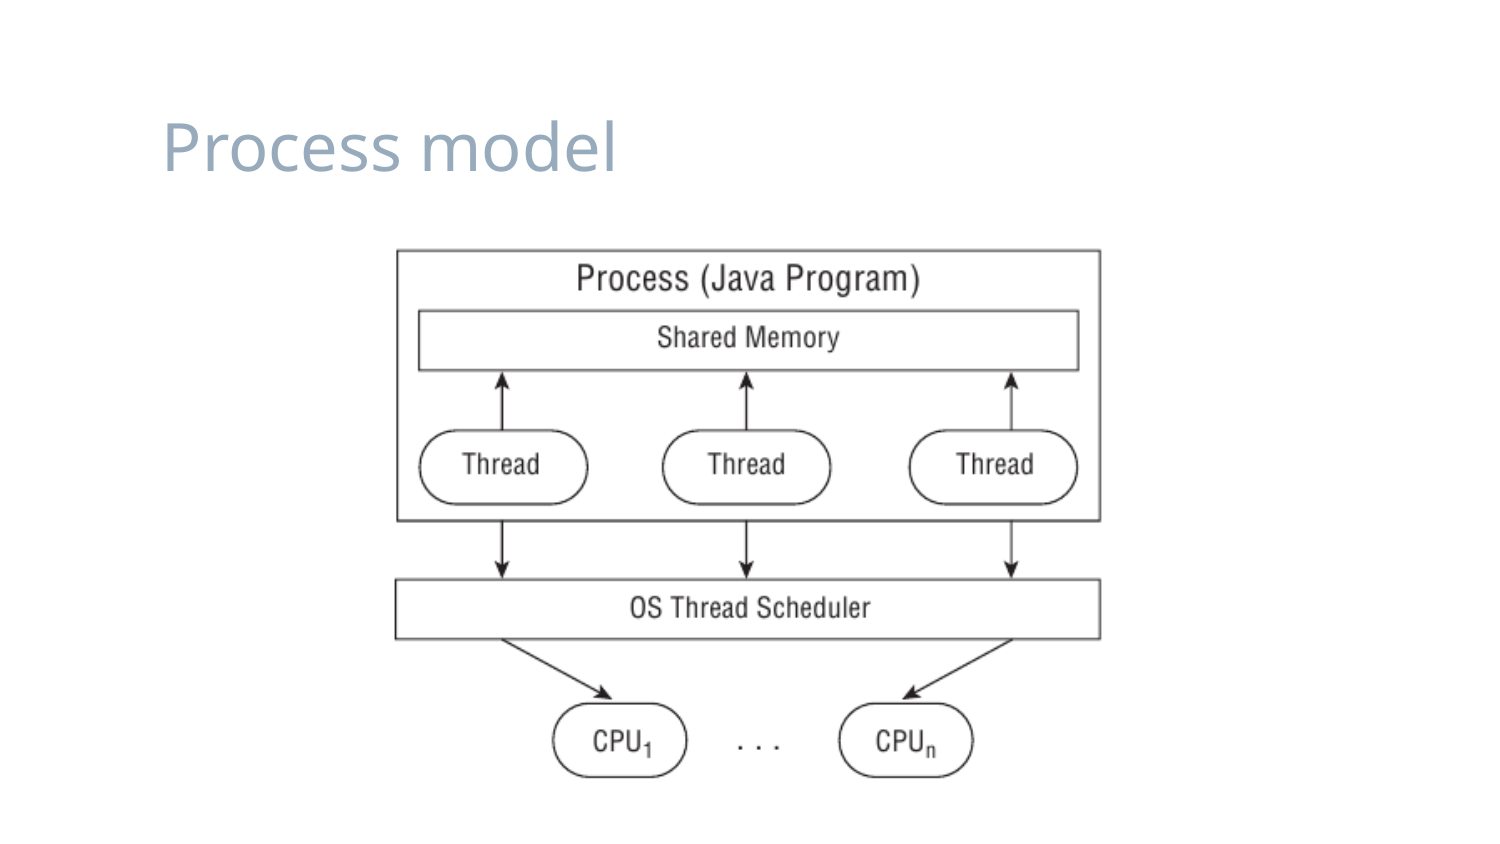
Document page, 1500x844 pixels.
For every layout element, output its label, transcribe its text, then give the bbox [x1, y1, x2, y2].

picture [379, 218, 1120, 796]
title Process model [146, 58, 1207, 200]
